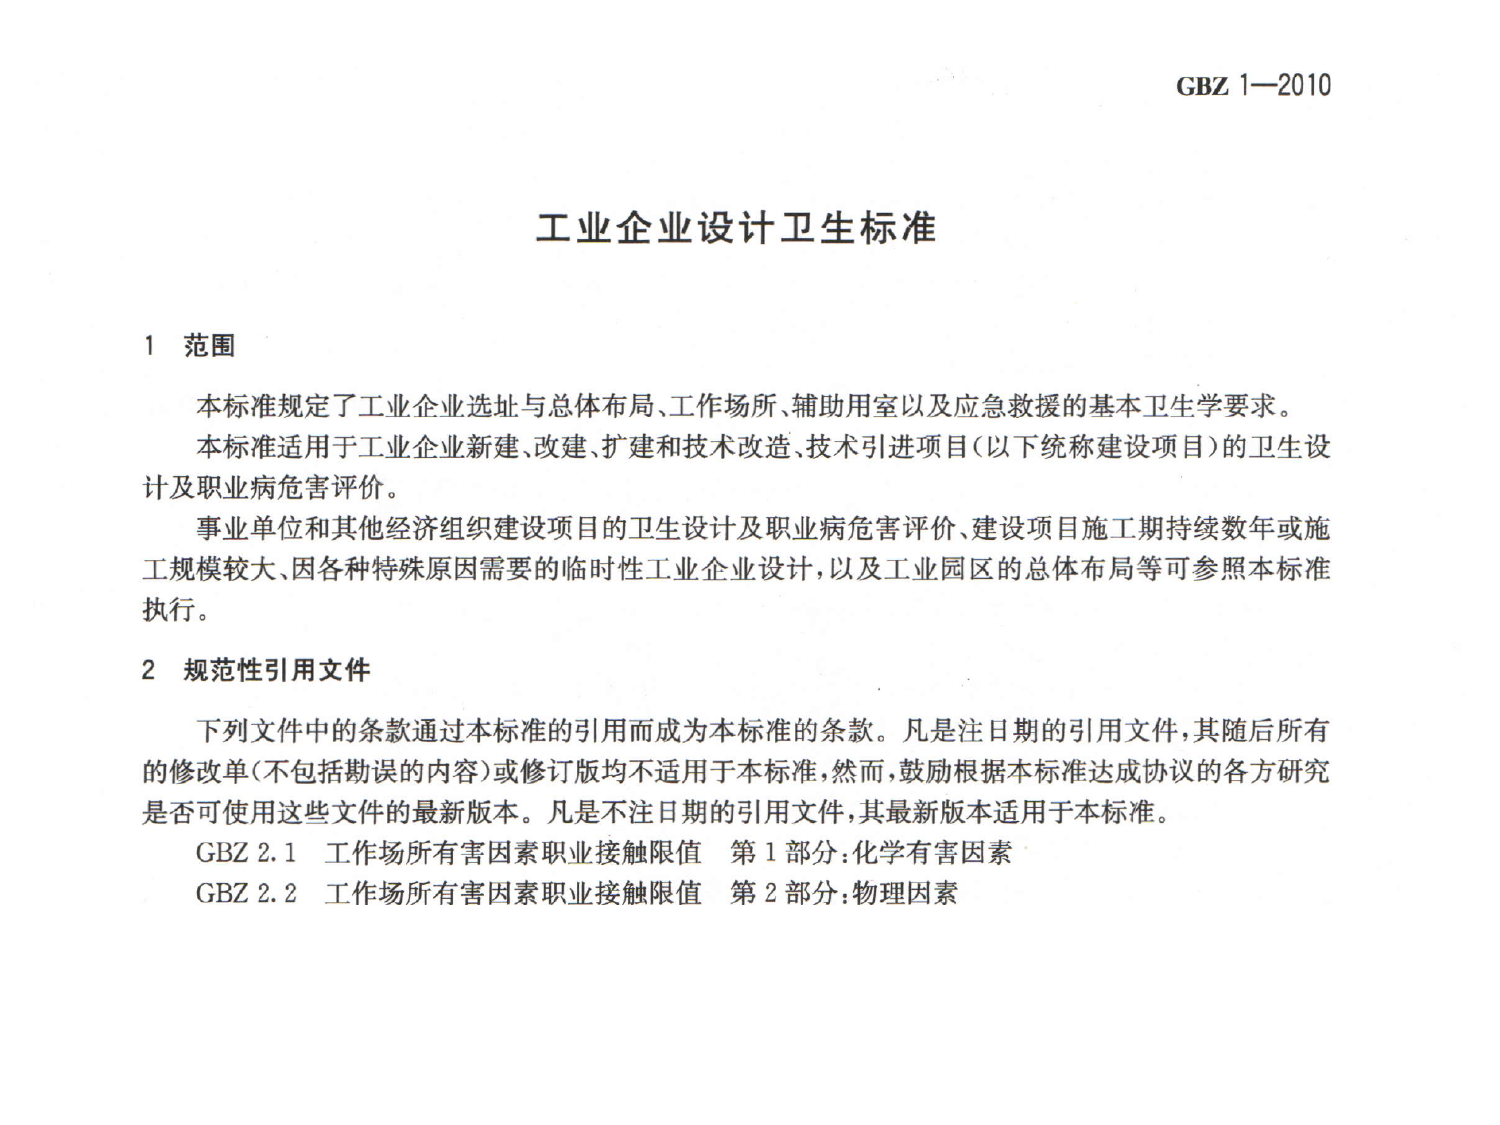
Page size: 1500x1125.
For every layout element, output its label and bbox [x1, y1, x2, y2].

picture [33, 66, 1467, 906]
